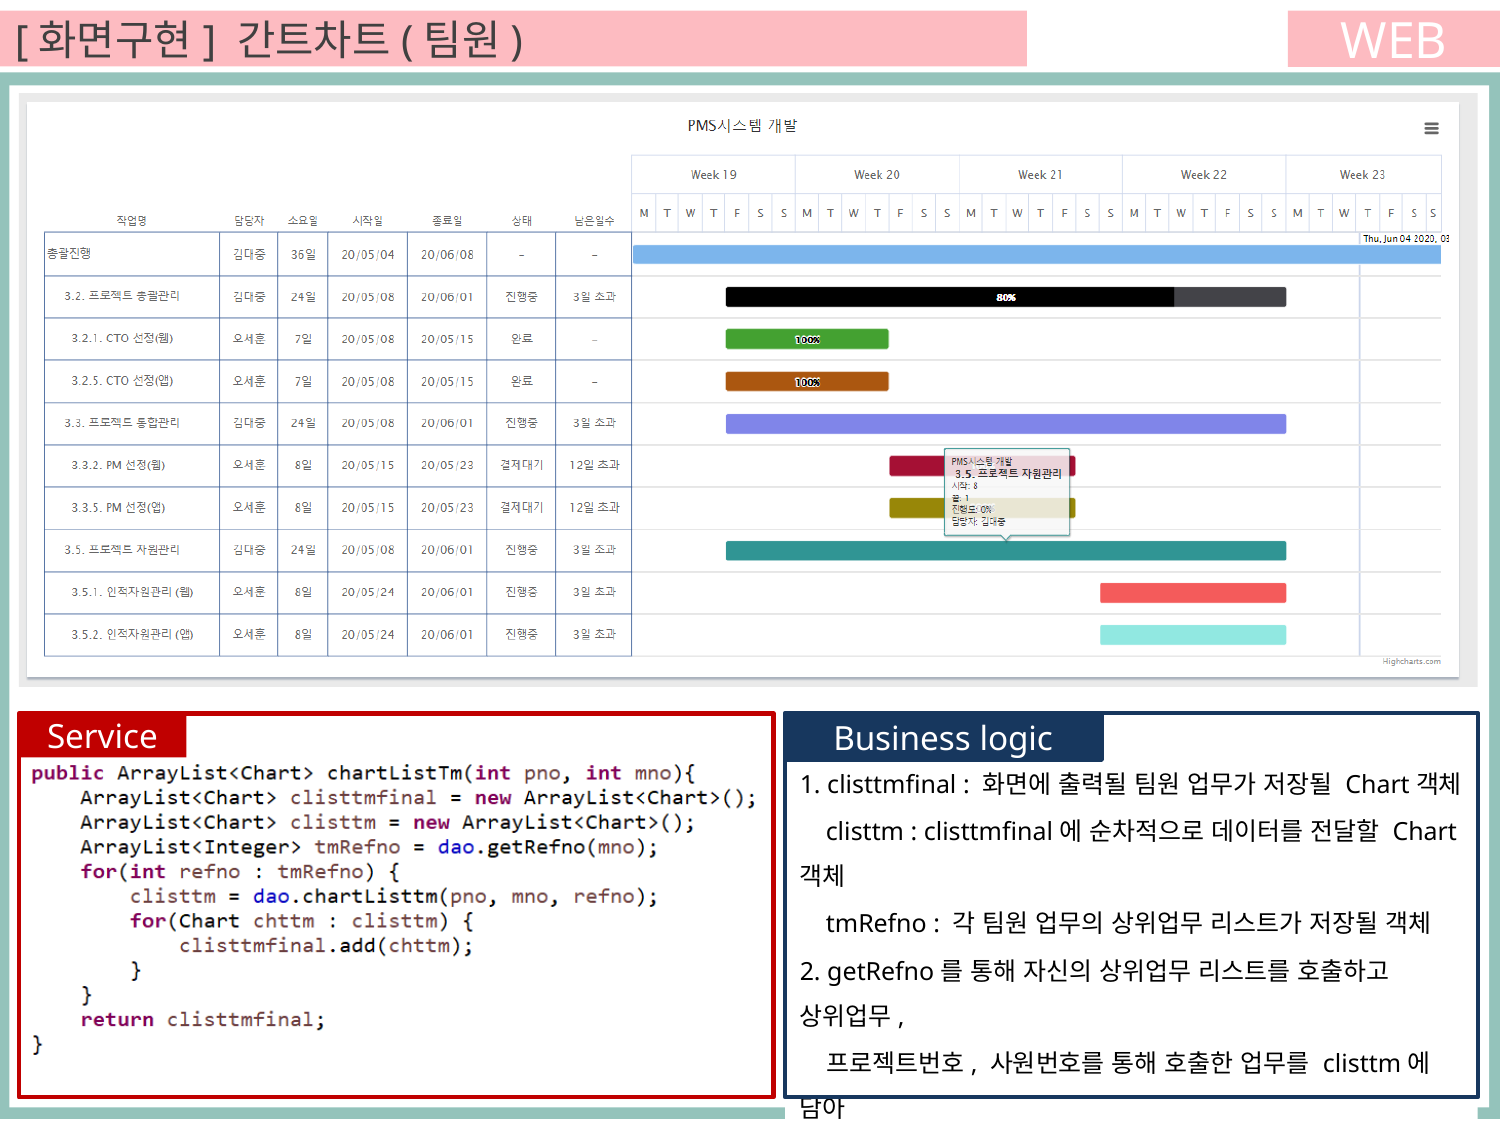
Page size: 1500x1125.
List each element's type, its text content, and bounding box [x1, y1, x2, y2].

picture [28, 760, 759, 1058]
picture [18, 93, 1478, 687]
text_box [0, 72, 1500, 1120]
text_box [화면구현] 간트차트(팀원) [0, 9, 1029, 68]
text_box WEB [1286, 9, 1500, 69]
